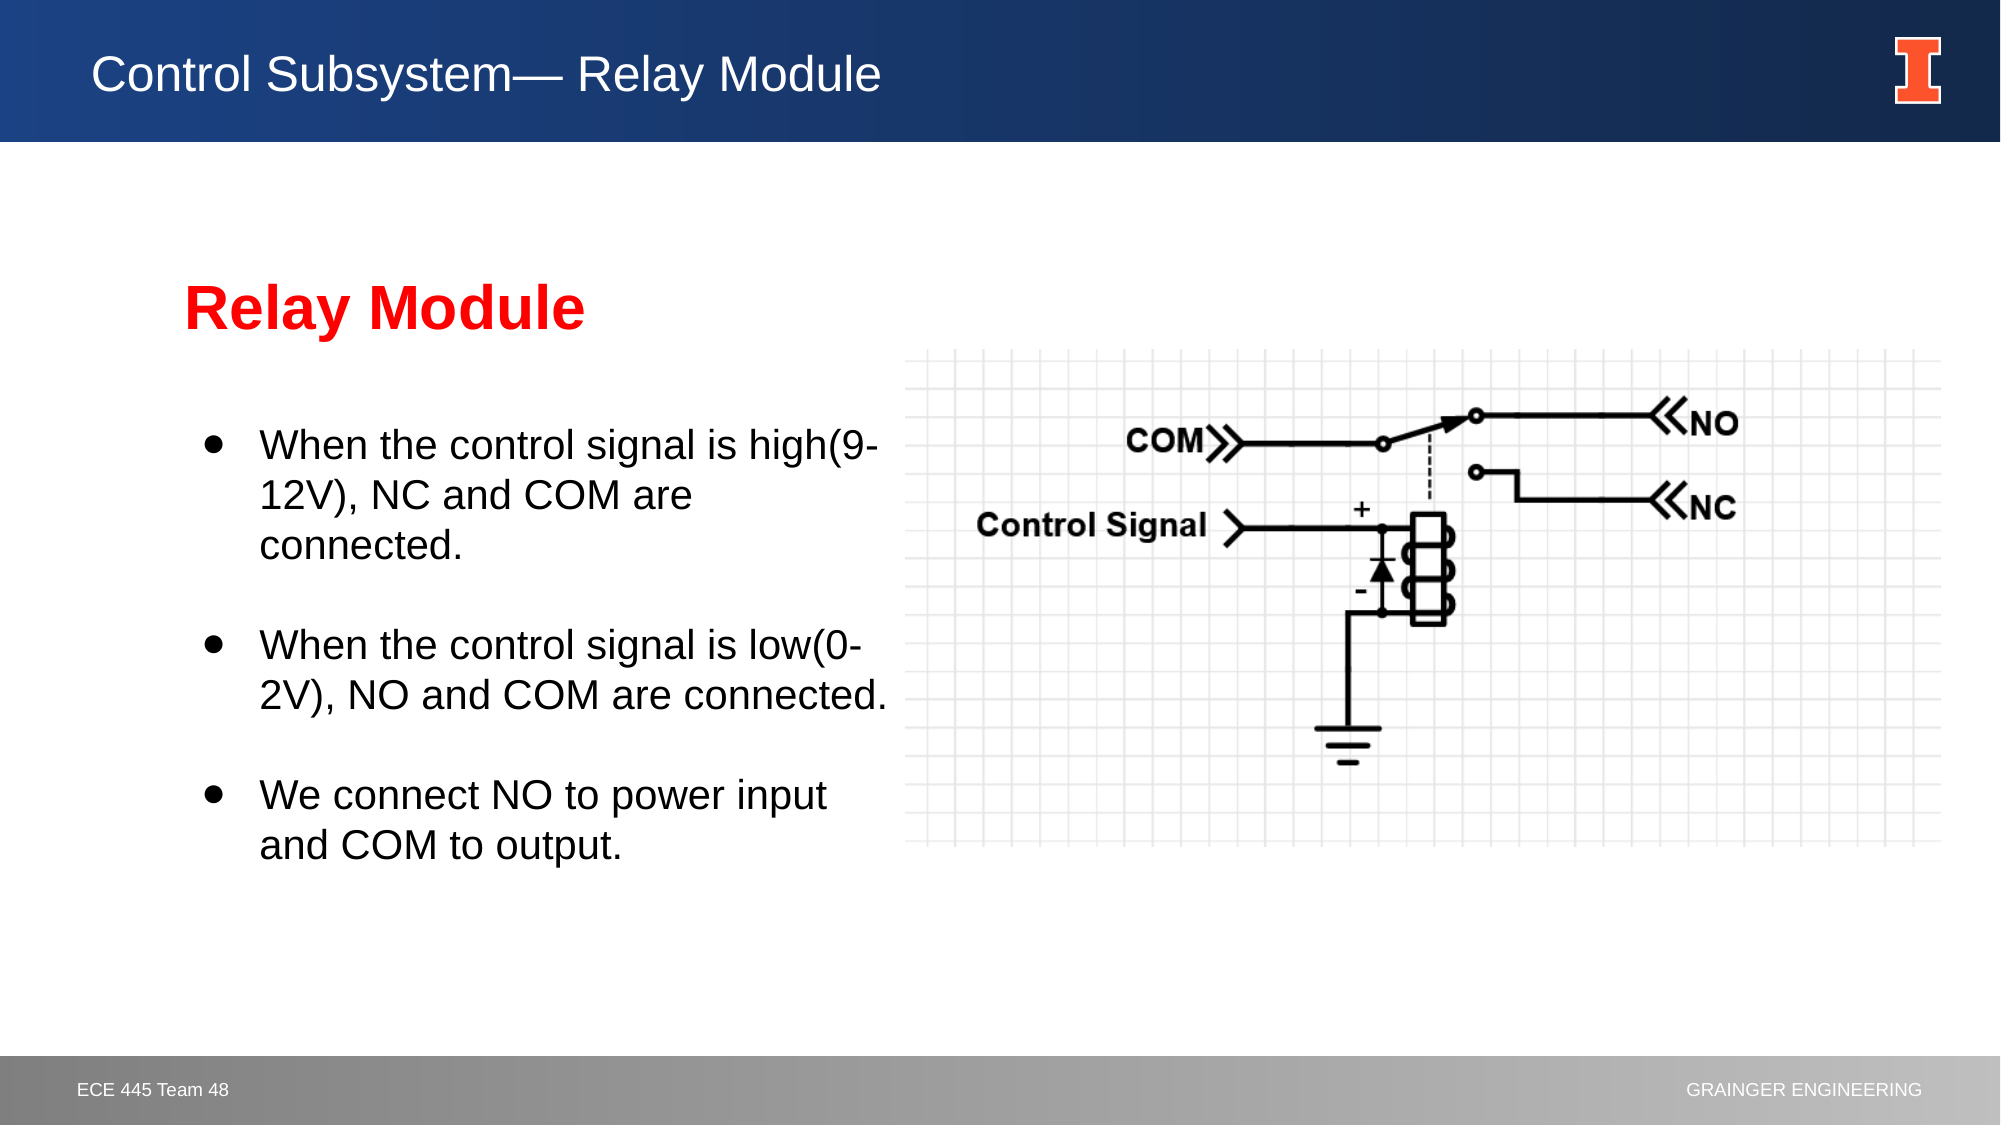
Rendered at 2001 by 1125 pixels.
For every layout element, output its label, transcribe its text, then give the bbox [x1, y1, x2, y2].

text_box GRAINGER ENGINEERING [1531, 1070, 1938, 1108]
text_box ECE 445 Team 48 [61, 1070, 1373, 1108]
text_box Control Subsystem— Relay Module [61, 33, 1852, 109]
text_box Relay Module When the control signal is high(9-12V), NC and COM are connected. When the control signal is low(0-2V), NO and COM are connected. We connect NO to power input and COM to output. [169, 252, 915, 883]
picture [1895, 37, 1942, 104]
picture [905, 349, 1942, 848]
text_box [0, 1056, 2000, 1125]
text_box [0, 0, 2000, 142]
